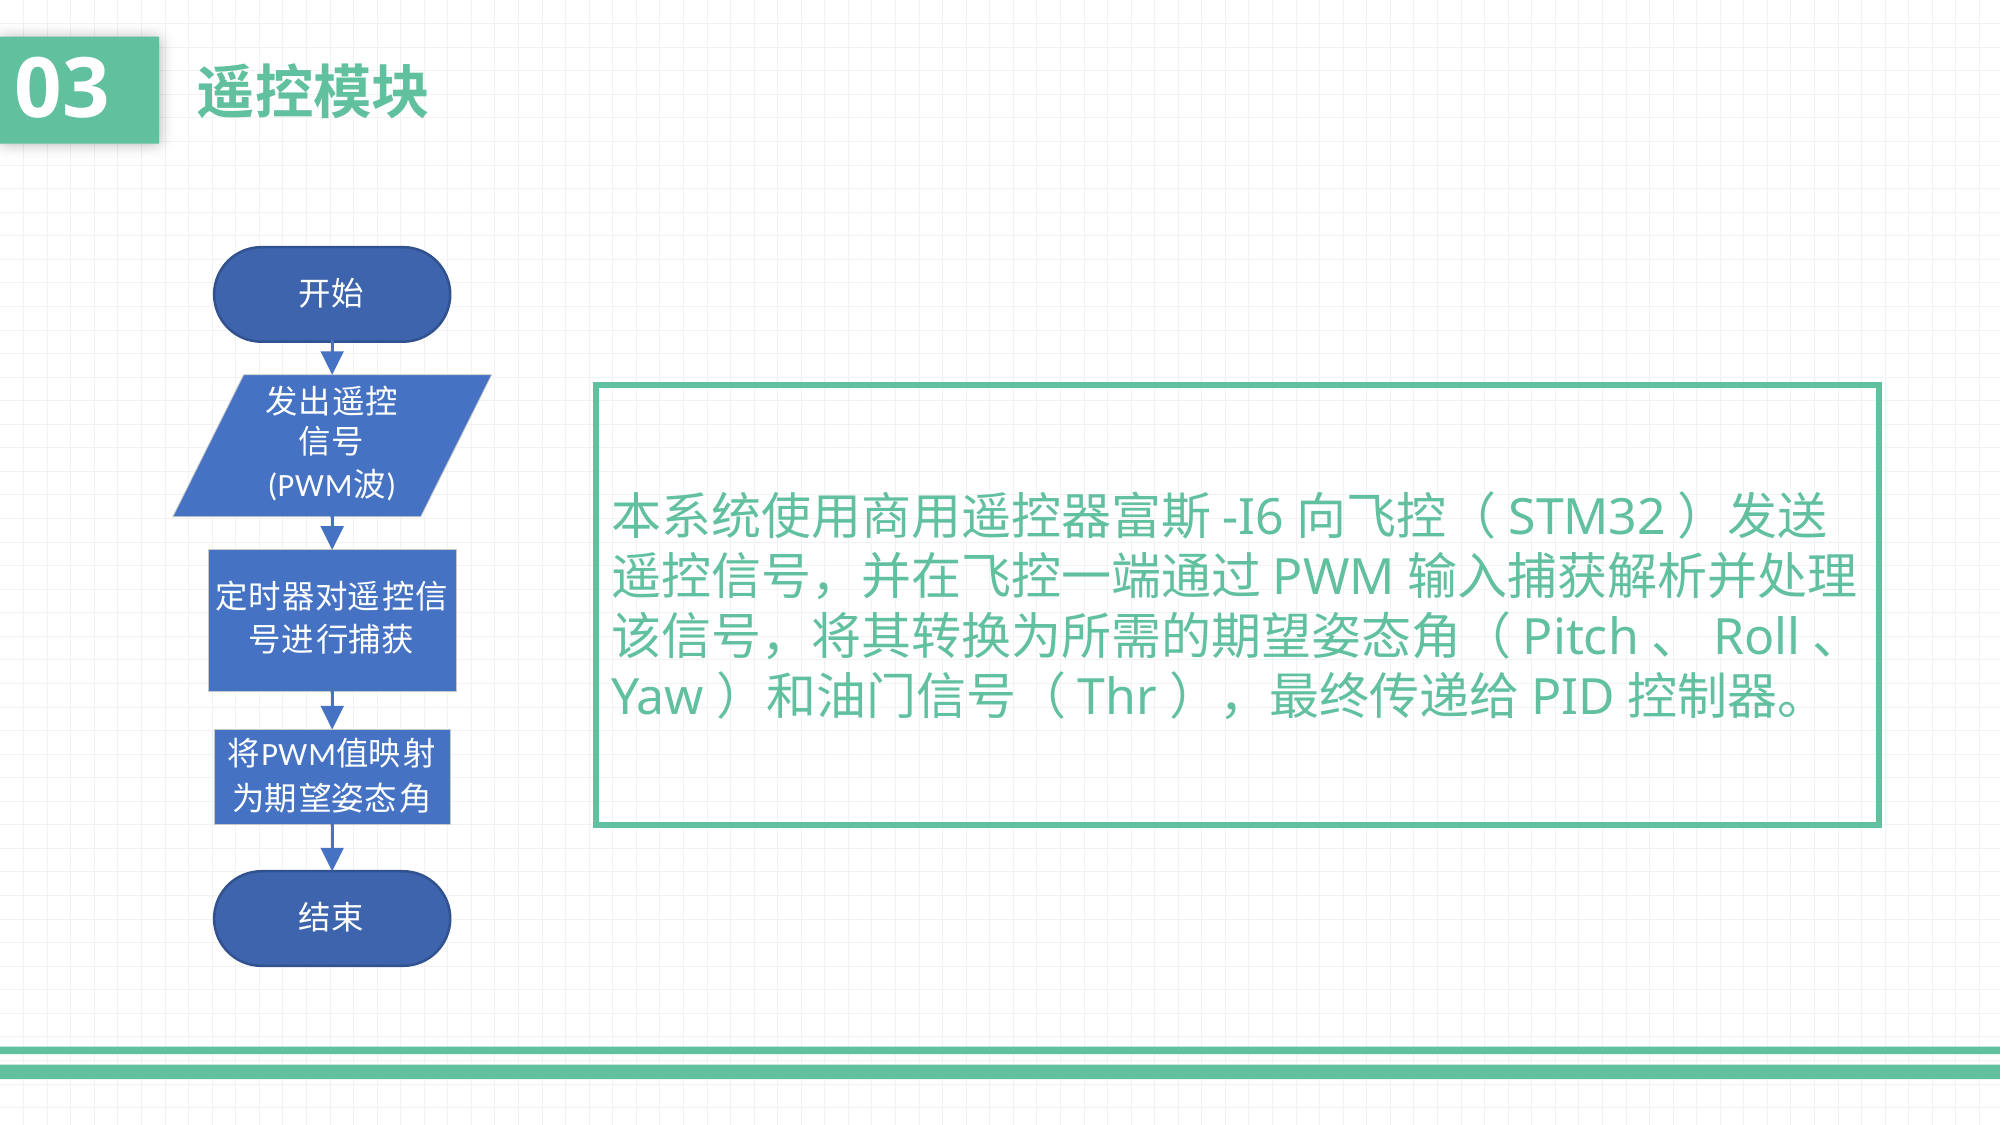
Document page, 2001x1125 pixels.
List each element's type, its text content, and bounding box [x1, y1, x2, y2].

text_box 本系统使用商用遥控器富斯-I6向飞控（STM32）发送遥控信号，并在飞控一端通过PWM输入捕获解析并处理该信号，将其转换为所需的期望姿态角（Pitch、Roll、Yaw）和油门信号（Thr），最终传递给PID控制器。 [595, 384, 1880, 826]
list 遥控模块 [182, 36, 1238, 144]
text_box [168, 240, 494, 969]
list 03 [0, 36, 160, 144]
